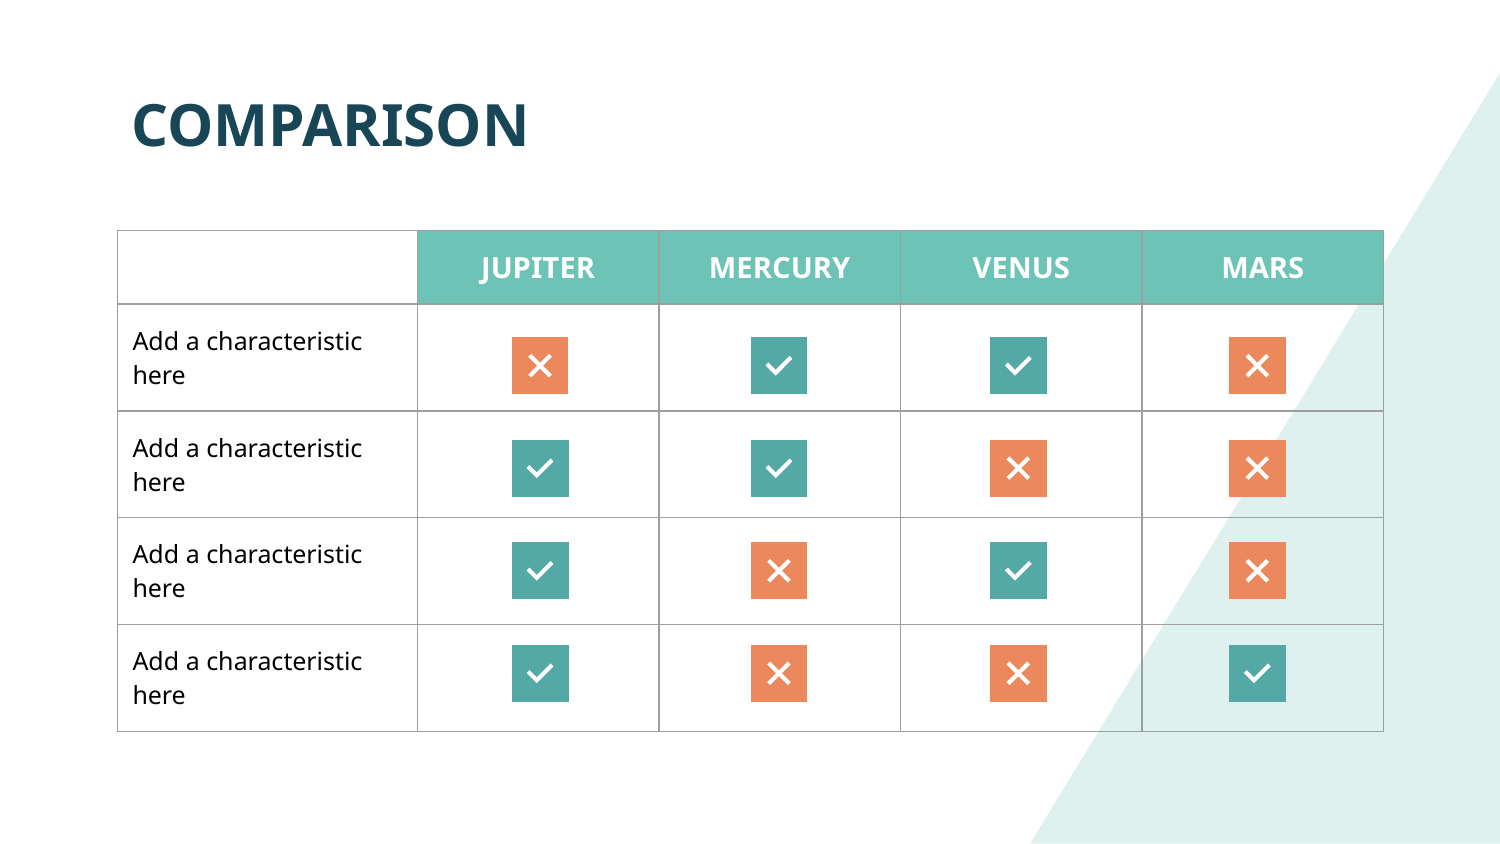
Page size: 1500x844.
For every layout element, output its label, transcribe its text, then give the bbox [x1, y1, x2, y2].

table_header VENUS [901, 231, 1141, 303]
table_cell [418, 412, 658, 517]
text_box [1228, 439, 1287, 497]
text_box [1228, 336, 1287, 395]
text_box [750, 542, 808, 600]
table_cell [901, 412, 1141, 517]
table_cell [660, 625, 900, 731]
table_cell [1143, 518, 1383, 624]
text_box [989, 644, 1048, 703]
table_cell [901, 518, 1141, 624]
table_cell [660, 412, 900, 517]
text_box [989, 336, 1048, 395]
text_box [511, 644, 569, 703]
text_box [511, 439, 569, 497]
table_cell Add a characteristic here [118, 412, 417, 517]
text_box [750, 644, 808, 703]
table_header MARS [1143, 231, 1383, 303]
table_cell [1143, 625, 1383, 731]
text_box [750, 439, 808, 497]
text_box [989, 542, 1048, 600]
table_header MERCURY [660, 231, 900, 303]
table_cell Add a characteristic here [118, 625, 417, 731]
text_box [750, 336, 808, 395]
table_header JUPITER [418, 231, 658, 303]
title COMPARISON [116, 72, 1384, 167]
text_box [511, 336, 569, 395]
table_cell [418, 625, 658, 731]
table_cell [418, 518, 658, 624]
table_header [118, 231, 417, 303]
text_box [511, 542, 569, 600]
table_cell [418, 305, 658, 410]
table_cell [901, 625, 1141, 731]
table_cell [1143, 305, 1383, 410]
table_cell [660, 518, 900, 624]
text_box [1228, 644, 1287, 703]
table_cell [660, 305, 900, 410]
table_cell Add a characteristic here [118, 518, 417, 624]
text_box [989, 439, 1048, 497]
table_cell Add a characteristic here [118, 305, 417, 410]
table_cell [901, 305, 1141, 410]
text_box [1228, 542, 1287, 600]
table_cell [1143, 412, 1383, 517]
